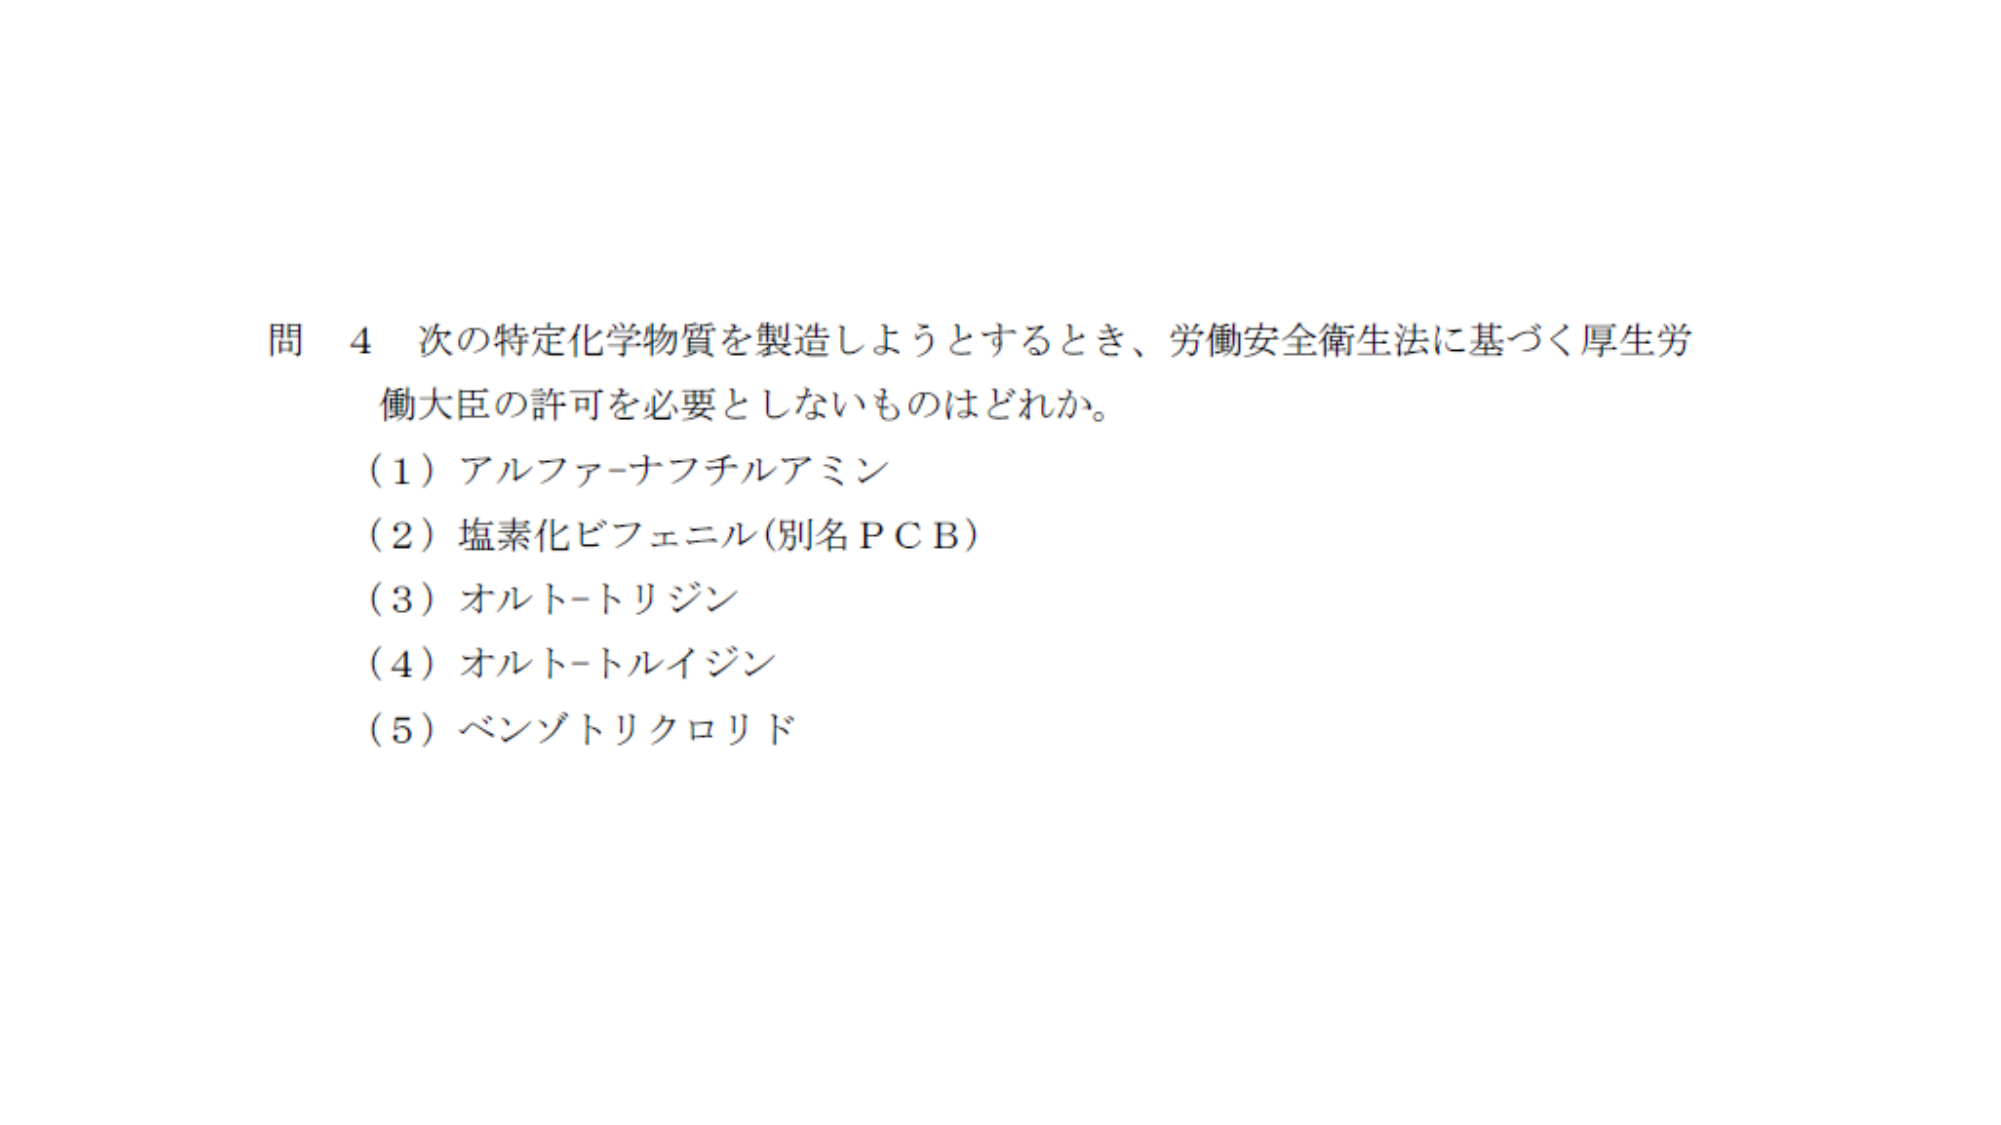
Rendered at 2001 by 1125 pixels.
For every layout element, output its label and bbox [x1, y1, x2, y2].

picture [257, 306, 1707, 769]
